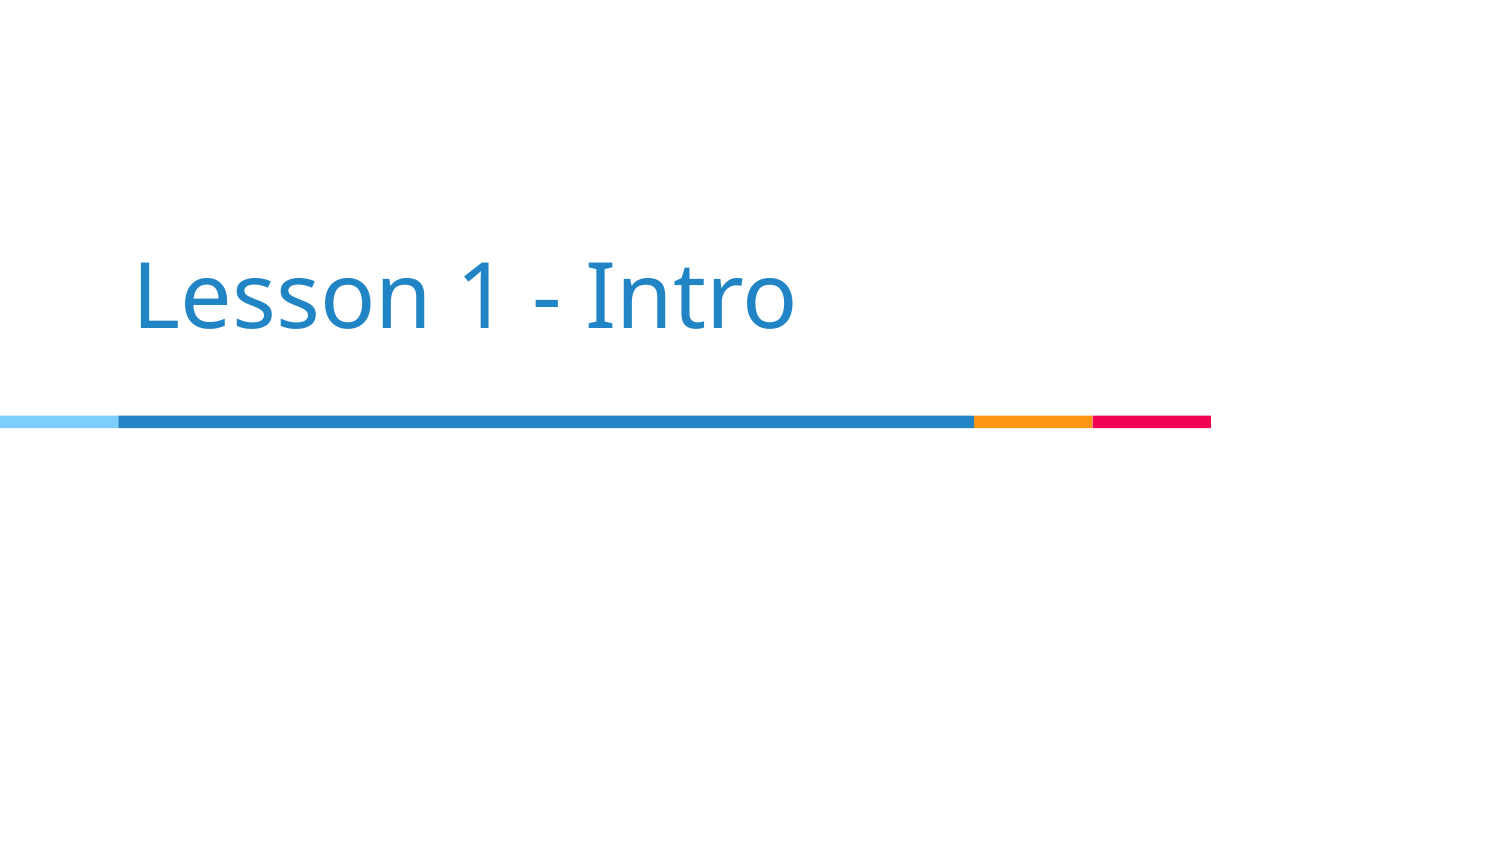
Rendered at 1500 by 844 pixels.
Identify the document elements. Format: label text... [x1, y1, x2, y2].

title Lesson 1 - Intro [117, 222, 1223, 413]
